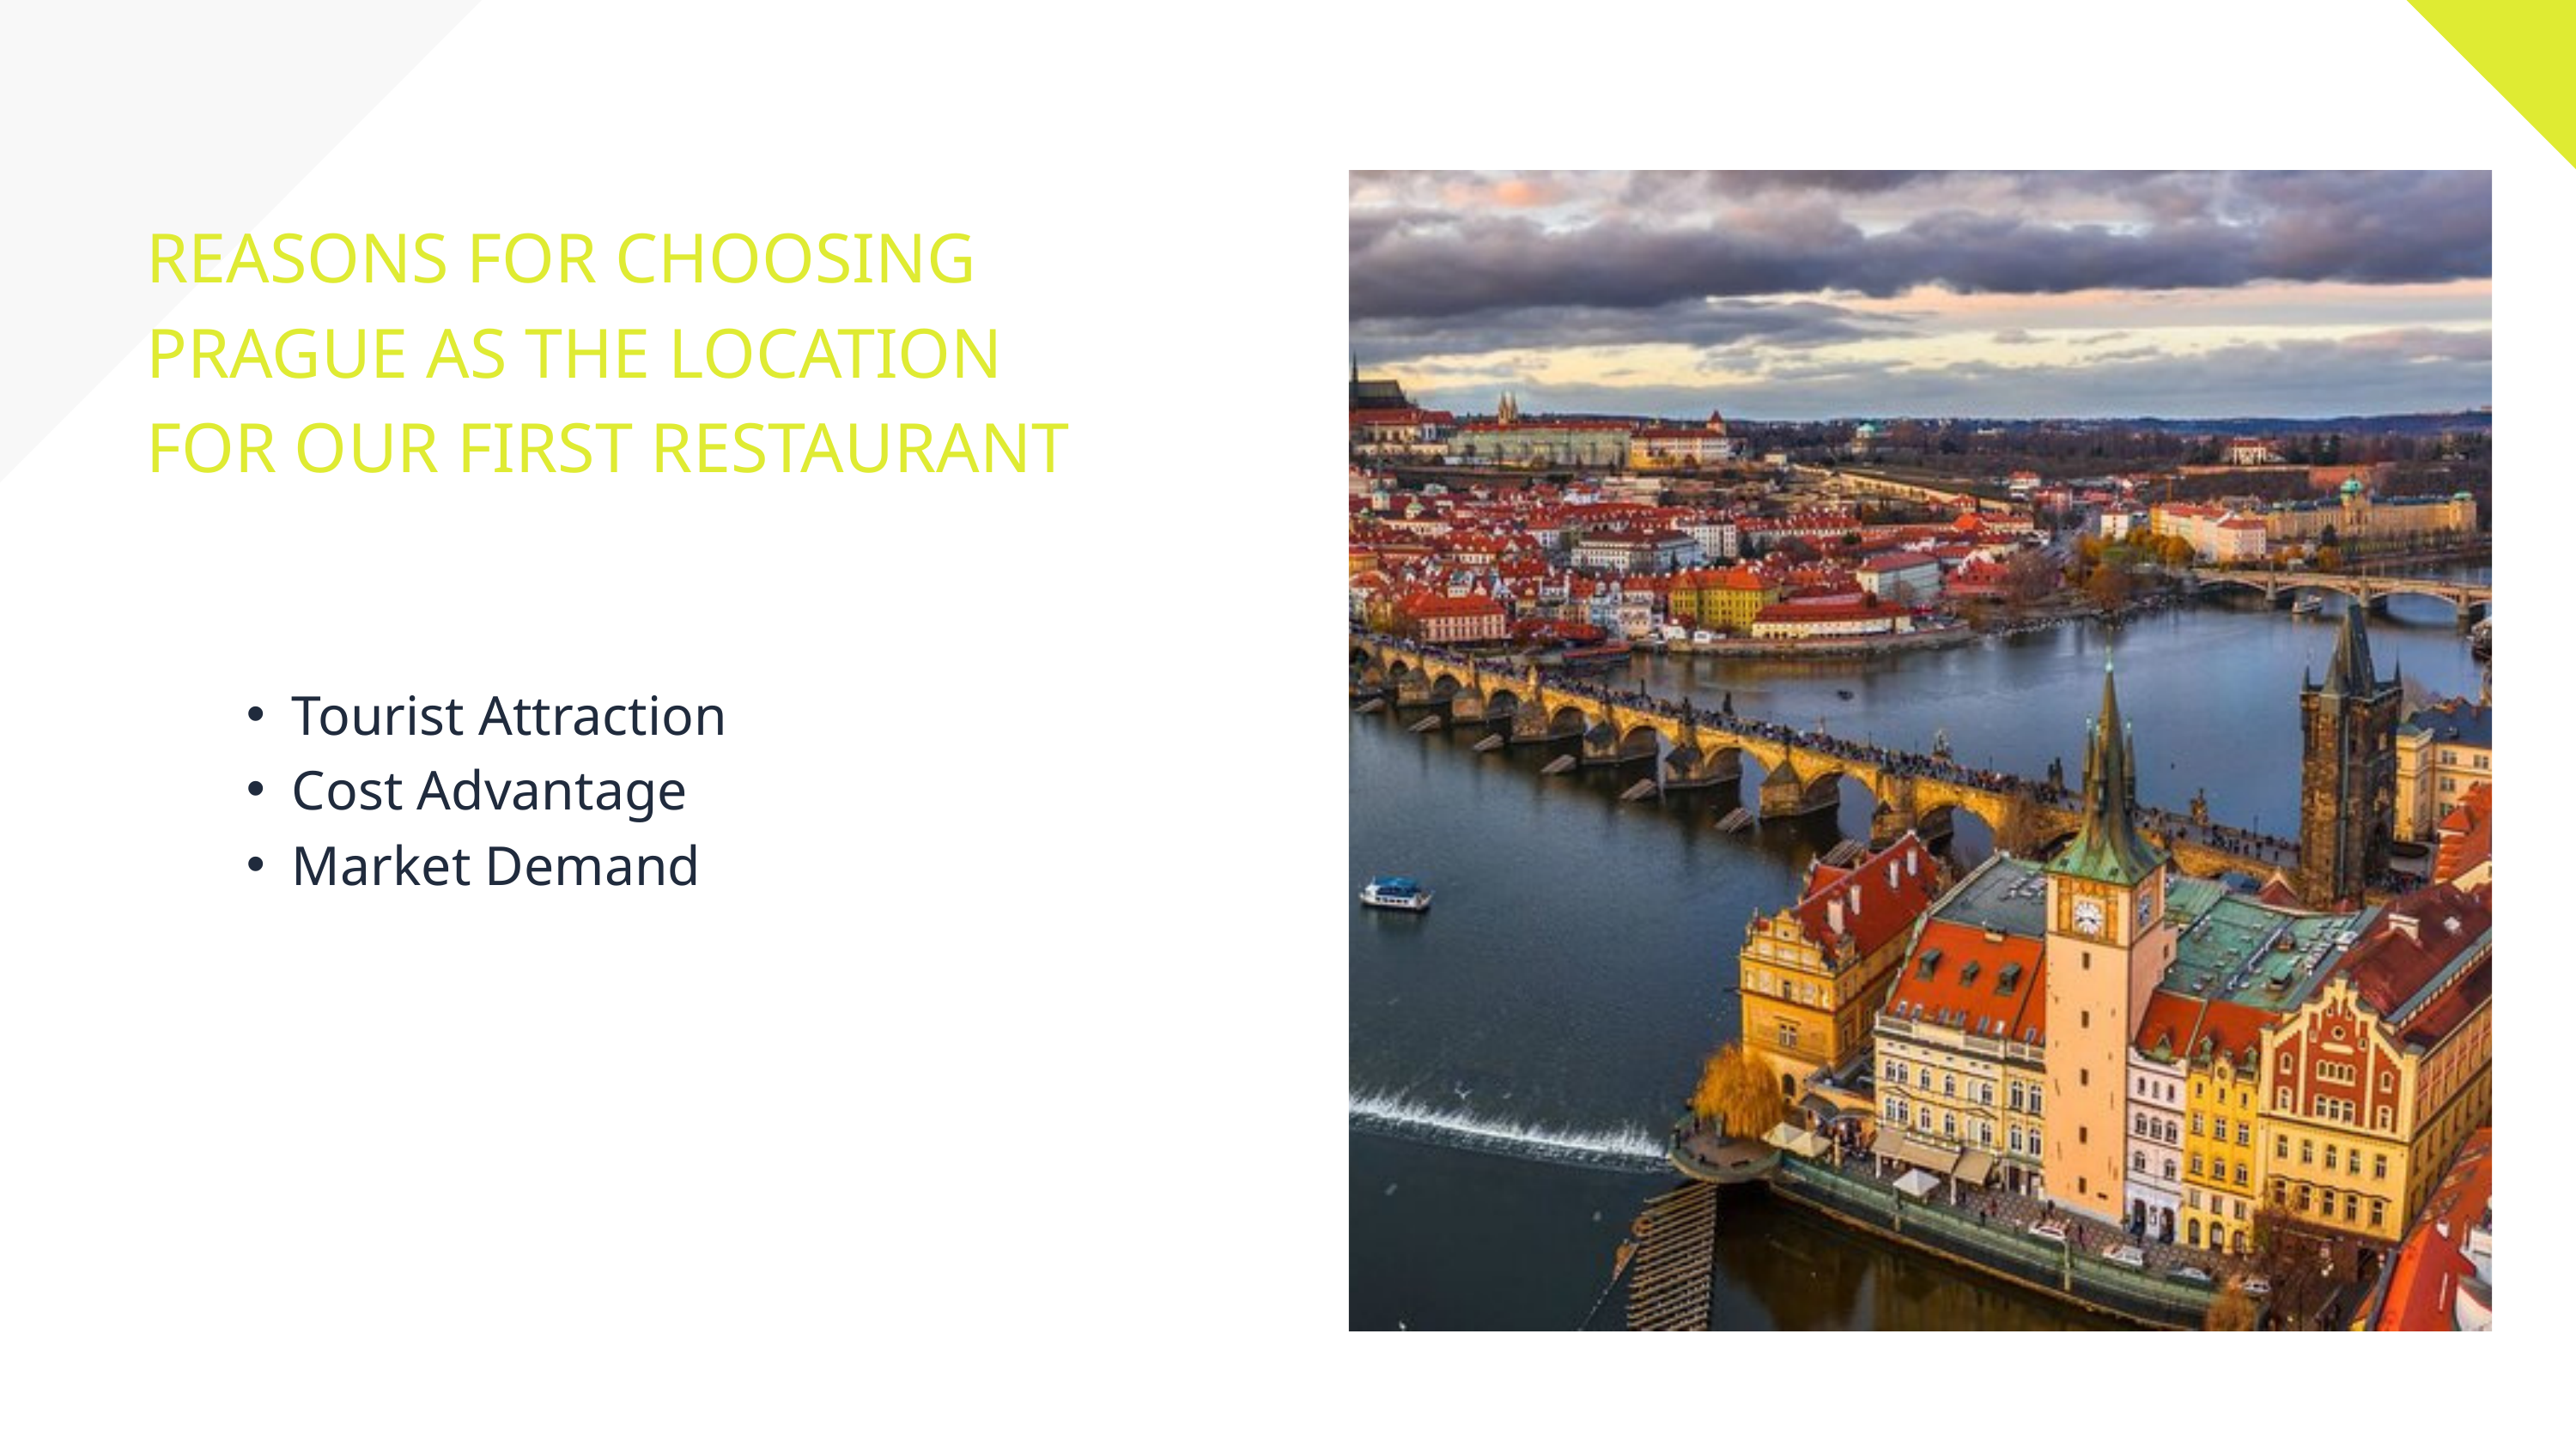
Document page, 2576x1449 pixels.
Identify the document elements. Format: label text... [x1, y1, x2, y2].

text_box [0, 0, 483, 482]
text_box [2406, 0, 2576, 171]
text_box Tourist Attraction Cost Advantage Market Demand [200, 670, 1145, 896]
text_box REASONS FOR CHOOSING PRAGUE AS THE LOCATION FOR OUR FIRST RESTAURANT [485, 201, 1145, 487]
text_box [1348, 170, 2493, 1331]
